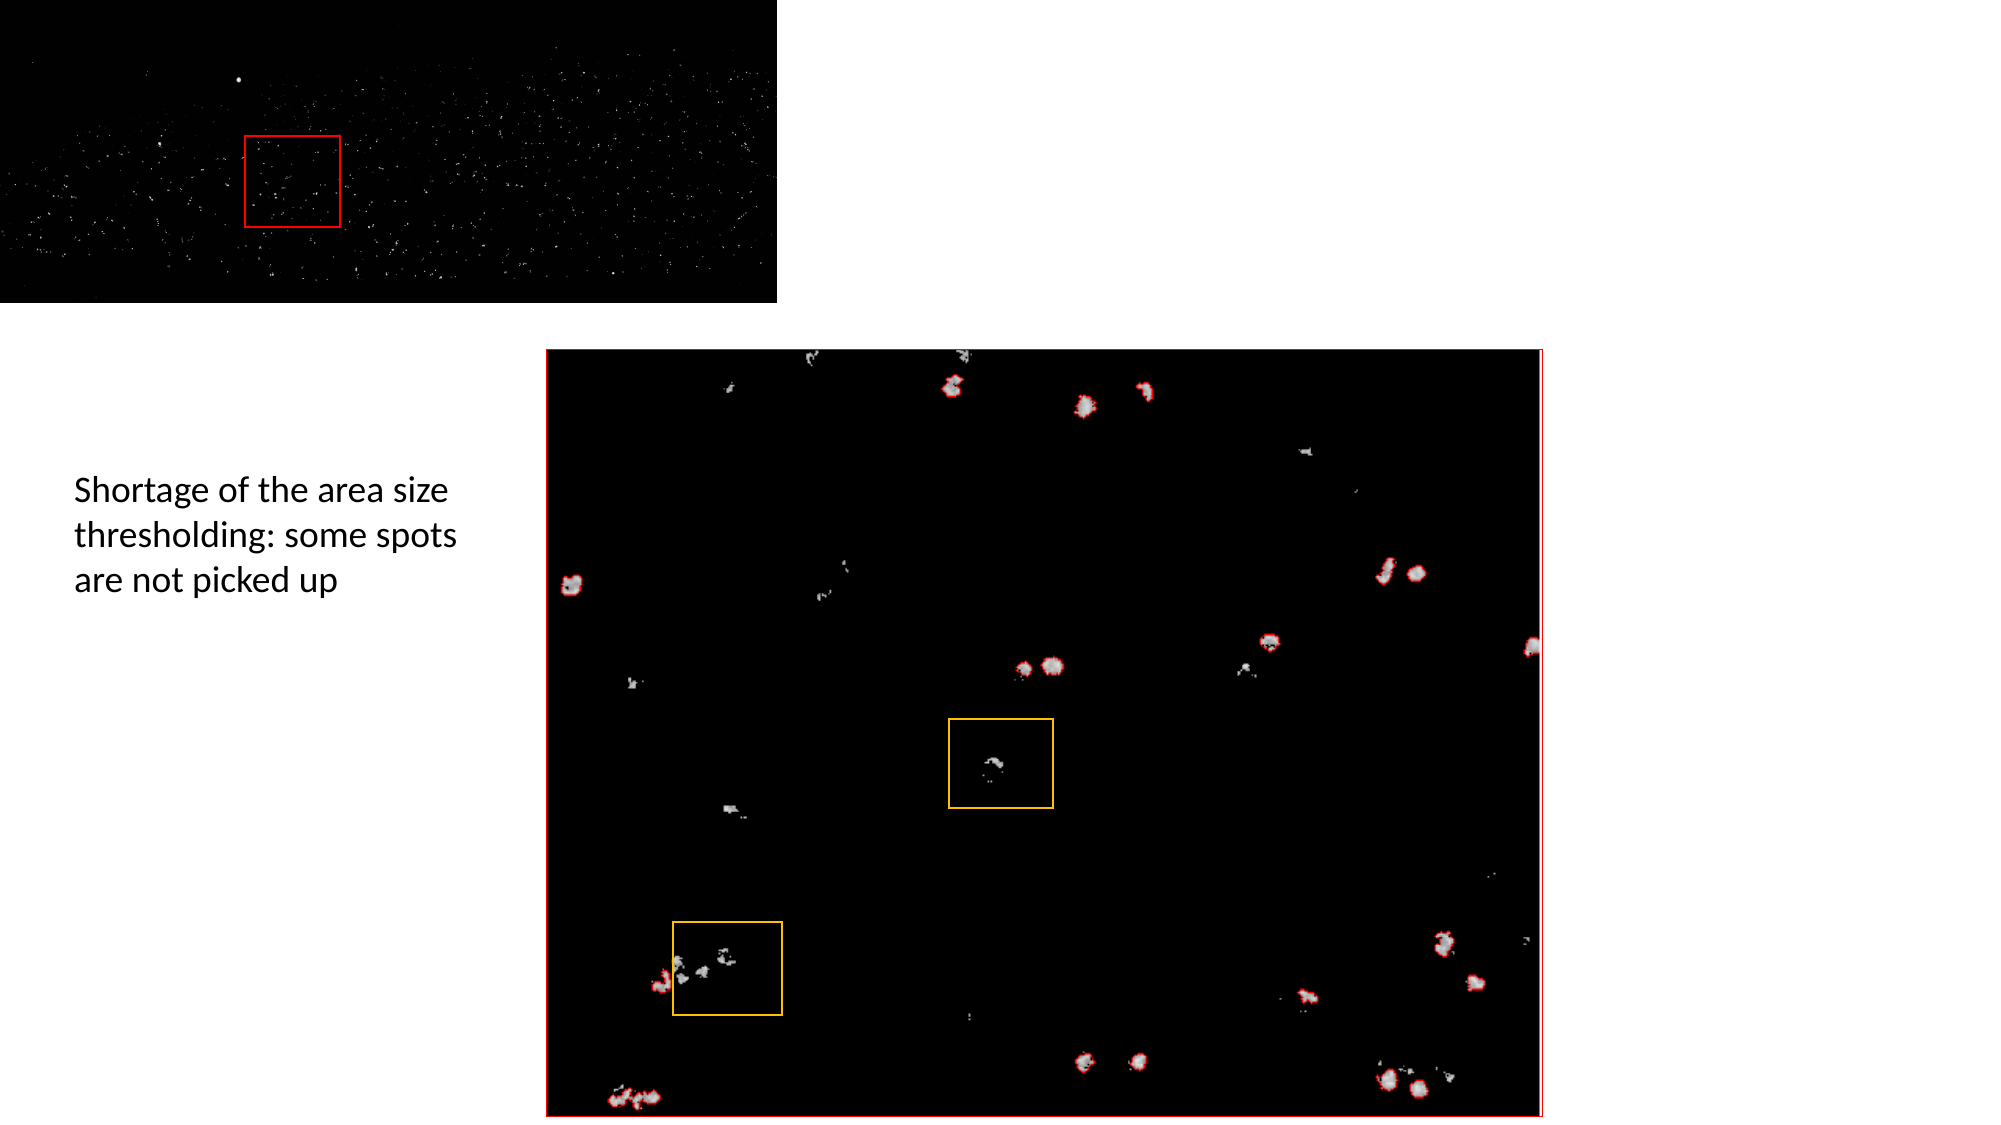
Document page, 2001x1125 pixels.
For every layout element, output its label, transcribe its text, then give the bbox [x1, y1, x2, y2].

picture [546, 349, 1543, 1117]
picture [0, 0, 777, 303]
text_box Shortage of the area size thresholding: some spots are not picked up [59, 457, 484, 608]
